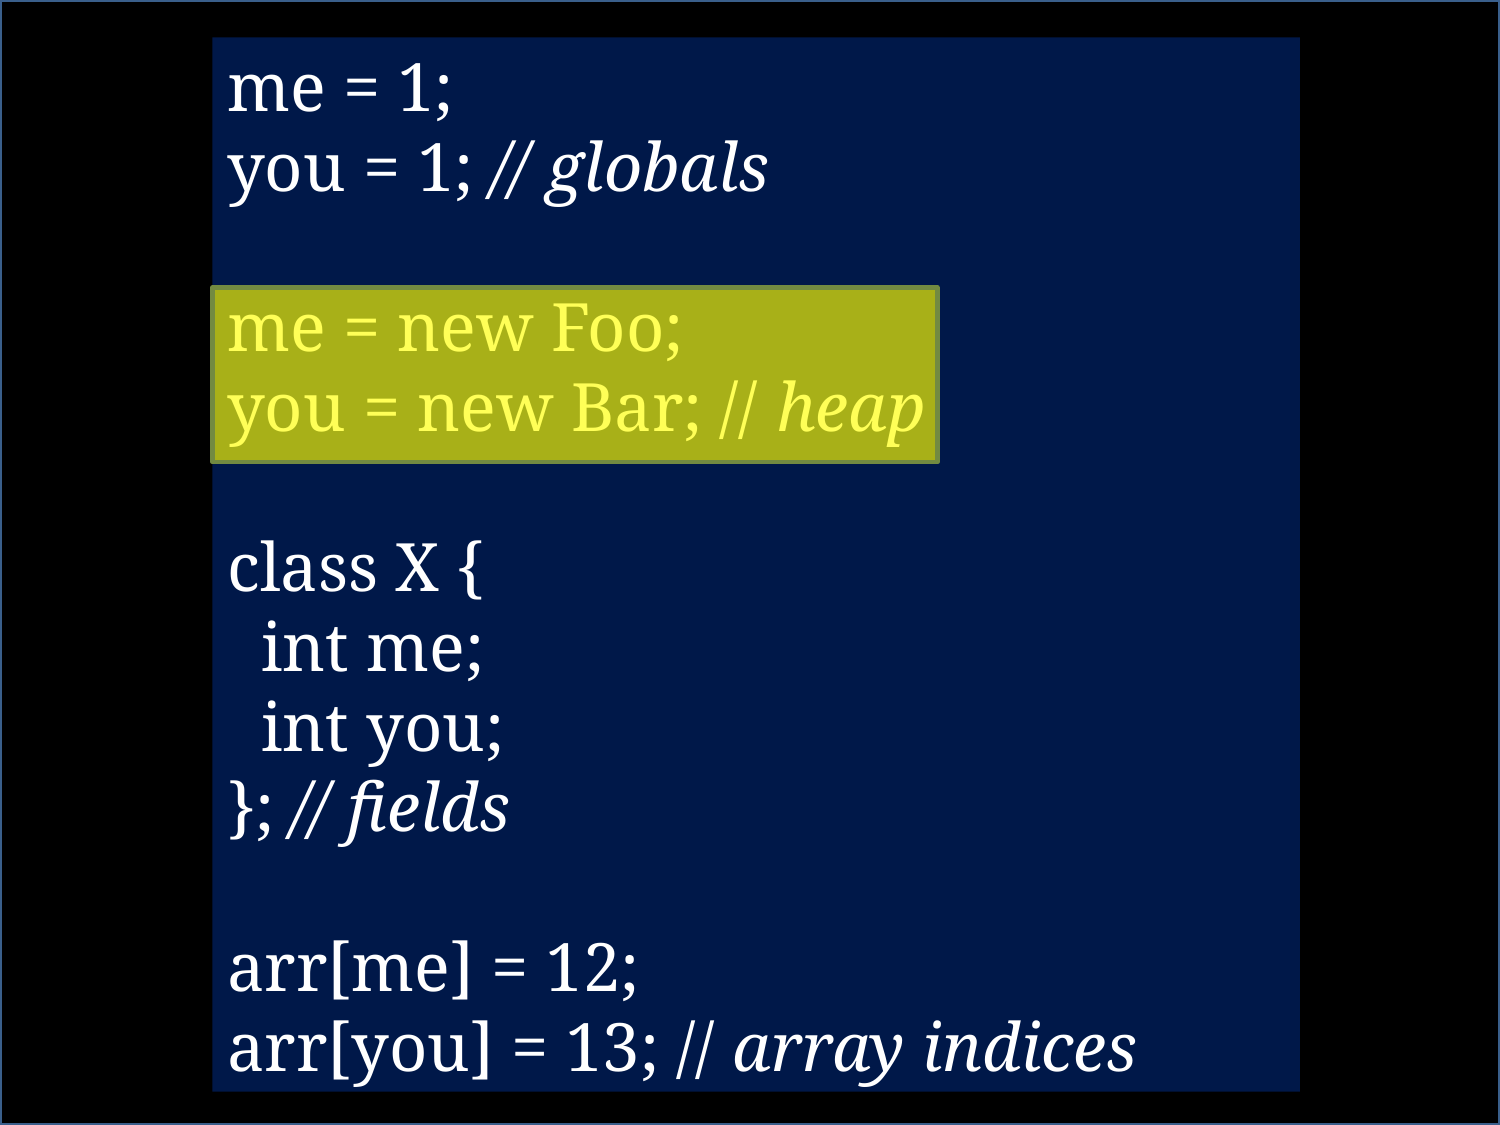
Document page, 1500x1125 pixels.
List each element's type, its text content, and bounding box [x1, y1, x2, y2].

text_box [0, 0, 1500, 1125]
text_box me = 1; you = 1; // globals me = new Foo; you = new Bar; // heap class X { int me; int you; }; // fields arr[me] = 12; arr[you] = 13; // array indices [212, 37, 1300, 1092]
text_box [210, 285, 940, 464]
